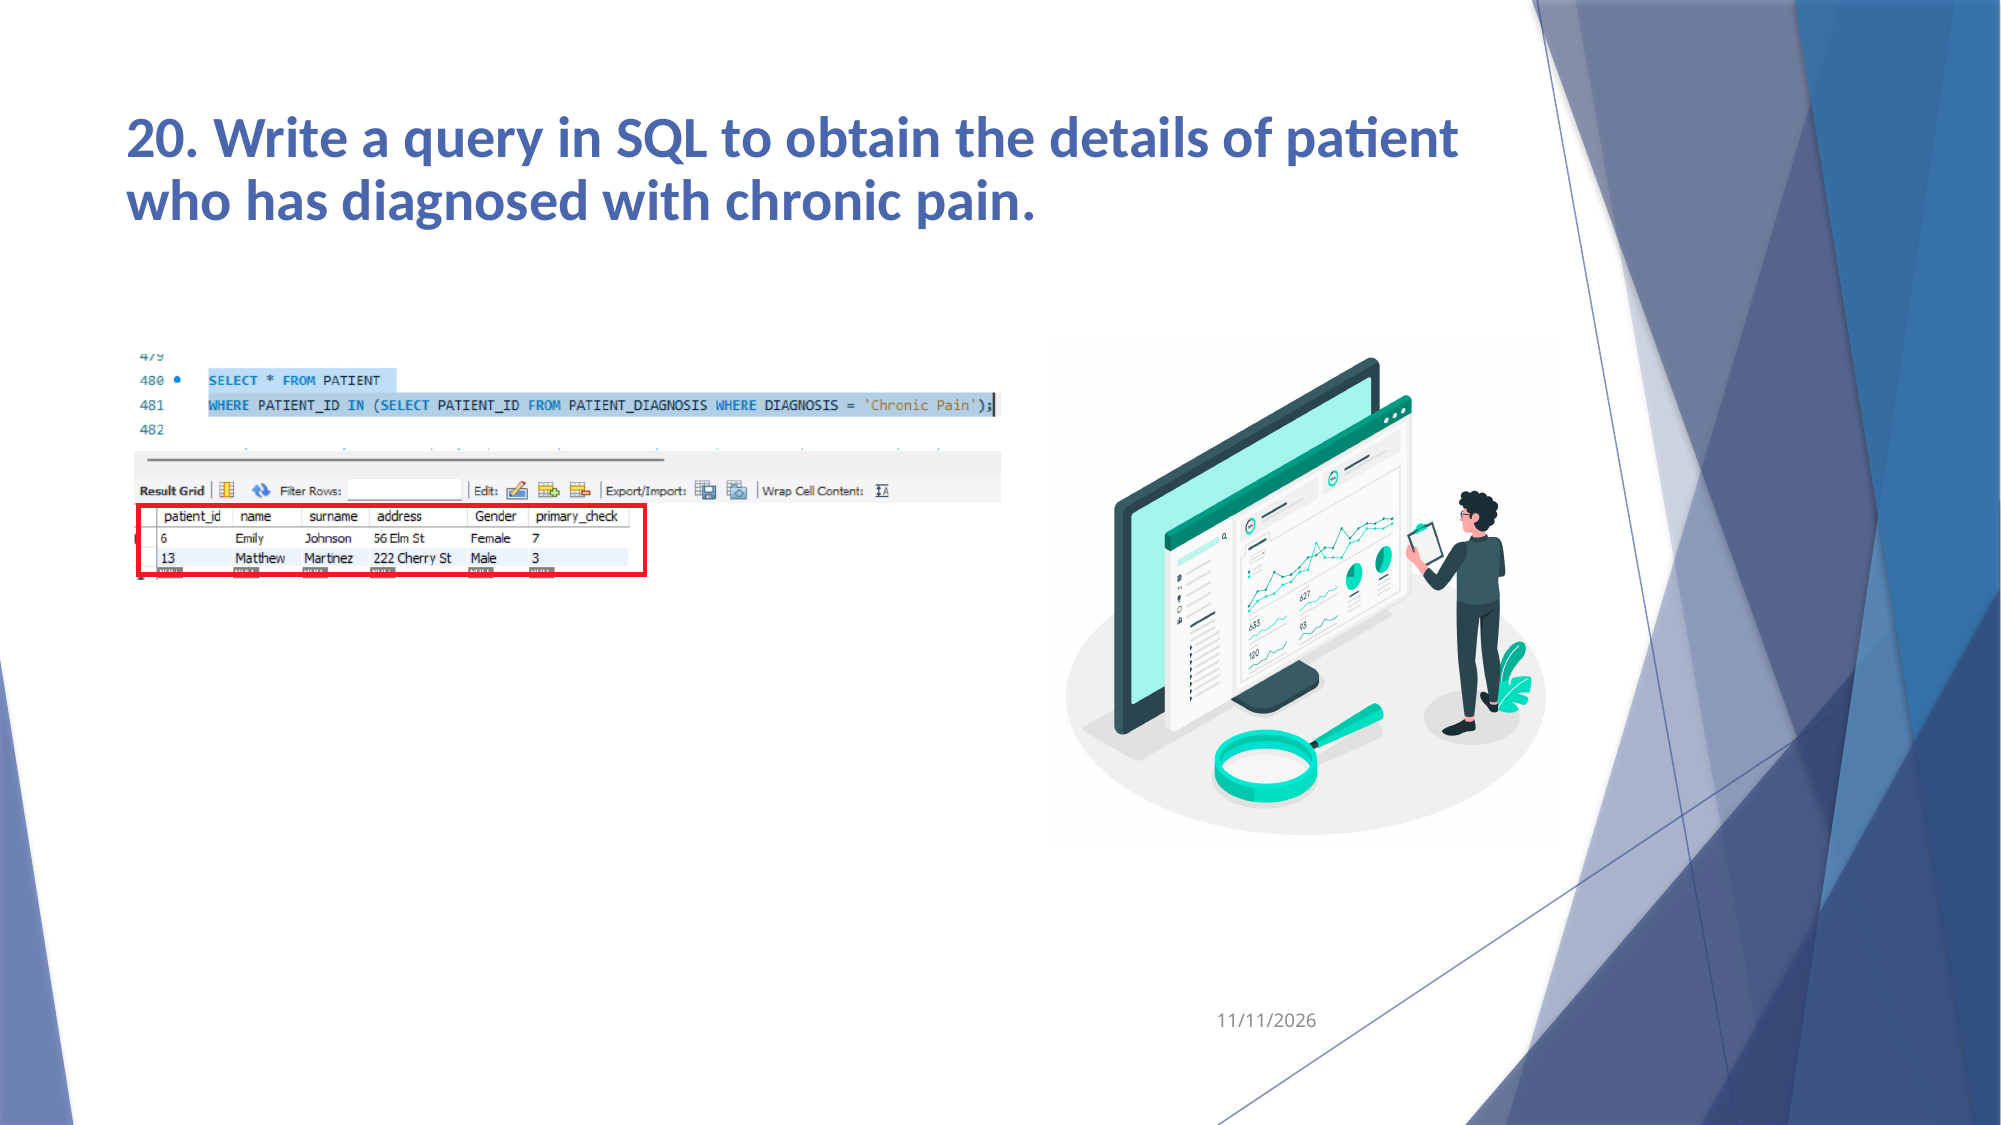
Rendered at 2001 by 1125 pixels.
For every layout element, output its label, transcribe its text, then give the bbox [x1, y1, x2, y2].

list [1047, 335, 1565, 854]
title 20. Write a query in SQL to obtain the details of patient who has diagnosed with chronic pain. [111, 99, 1522, 317]
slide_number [1095, 991, 1332, 1051]
picture [133, 353, 1002, 580]
